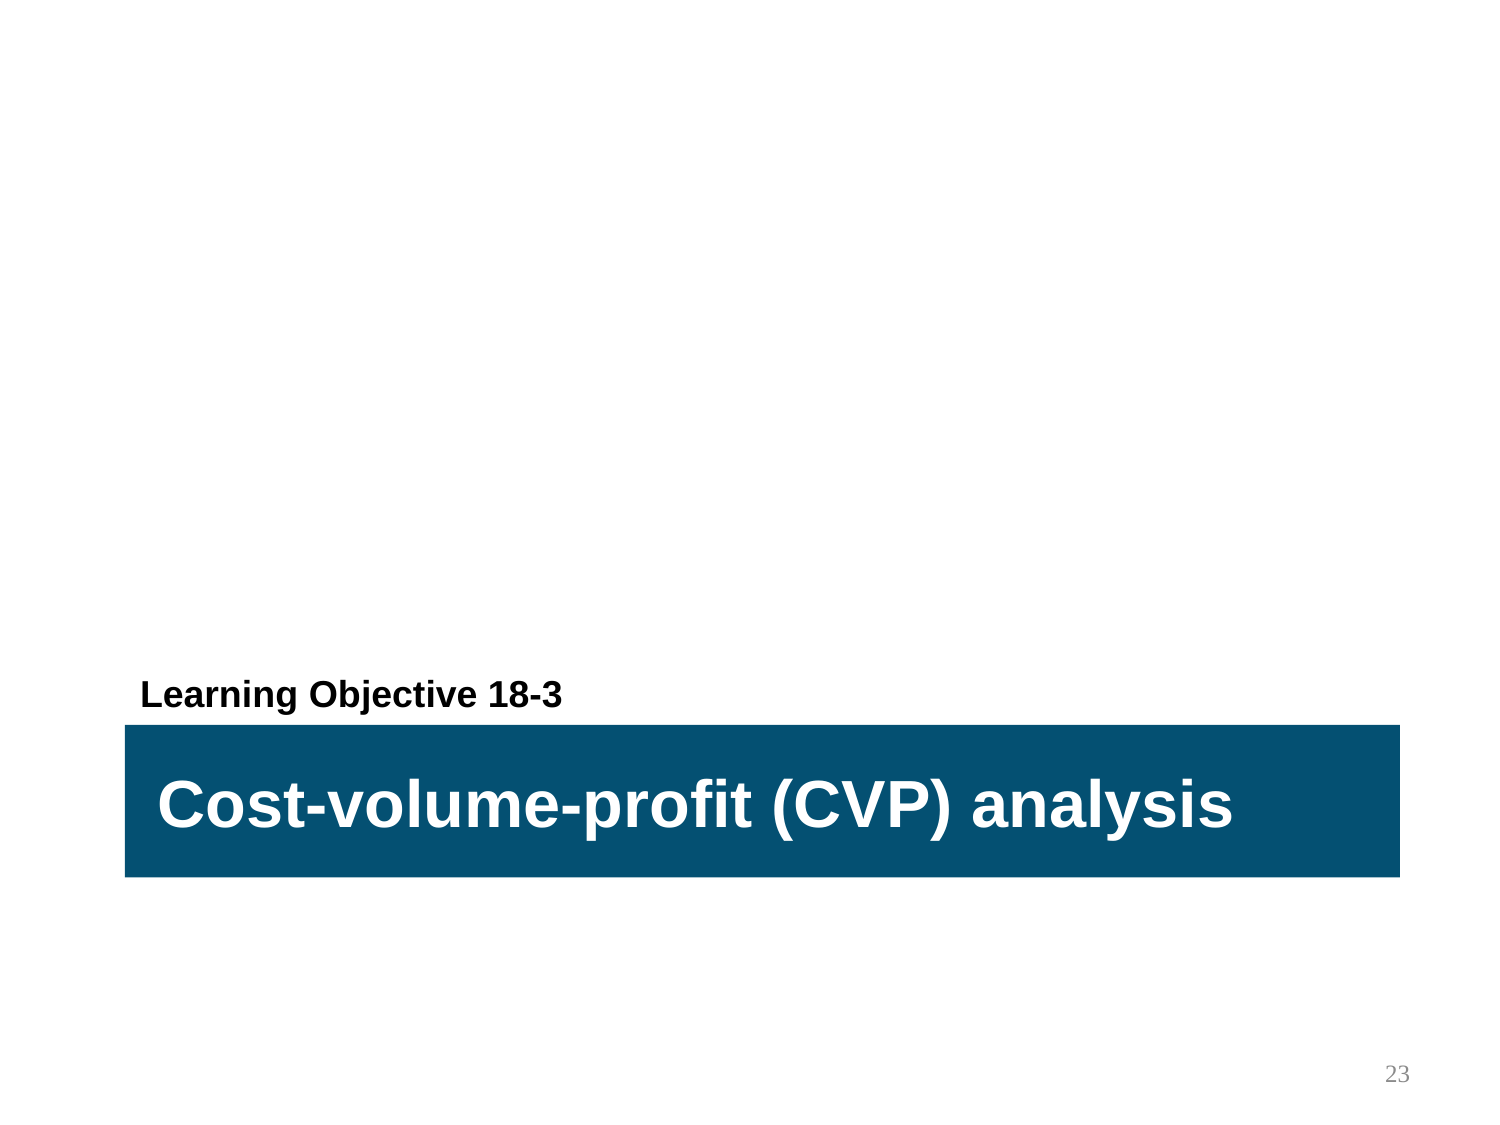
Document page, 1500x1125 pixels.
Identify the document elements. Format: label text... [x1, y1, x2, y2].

text_box Cost-volume-profit (CVP) analysis [124, 724, 1400, 878]
list Learning Objective 18-3 [125, 637, 1394, 723]
slide_number 23 [1074, 1042, 1425, 1103]
